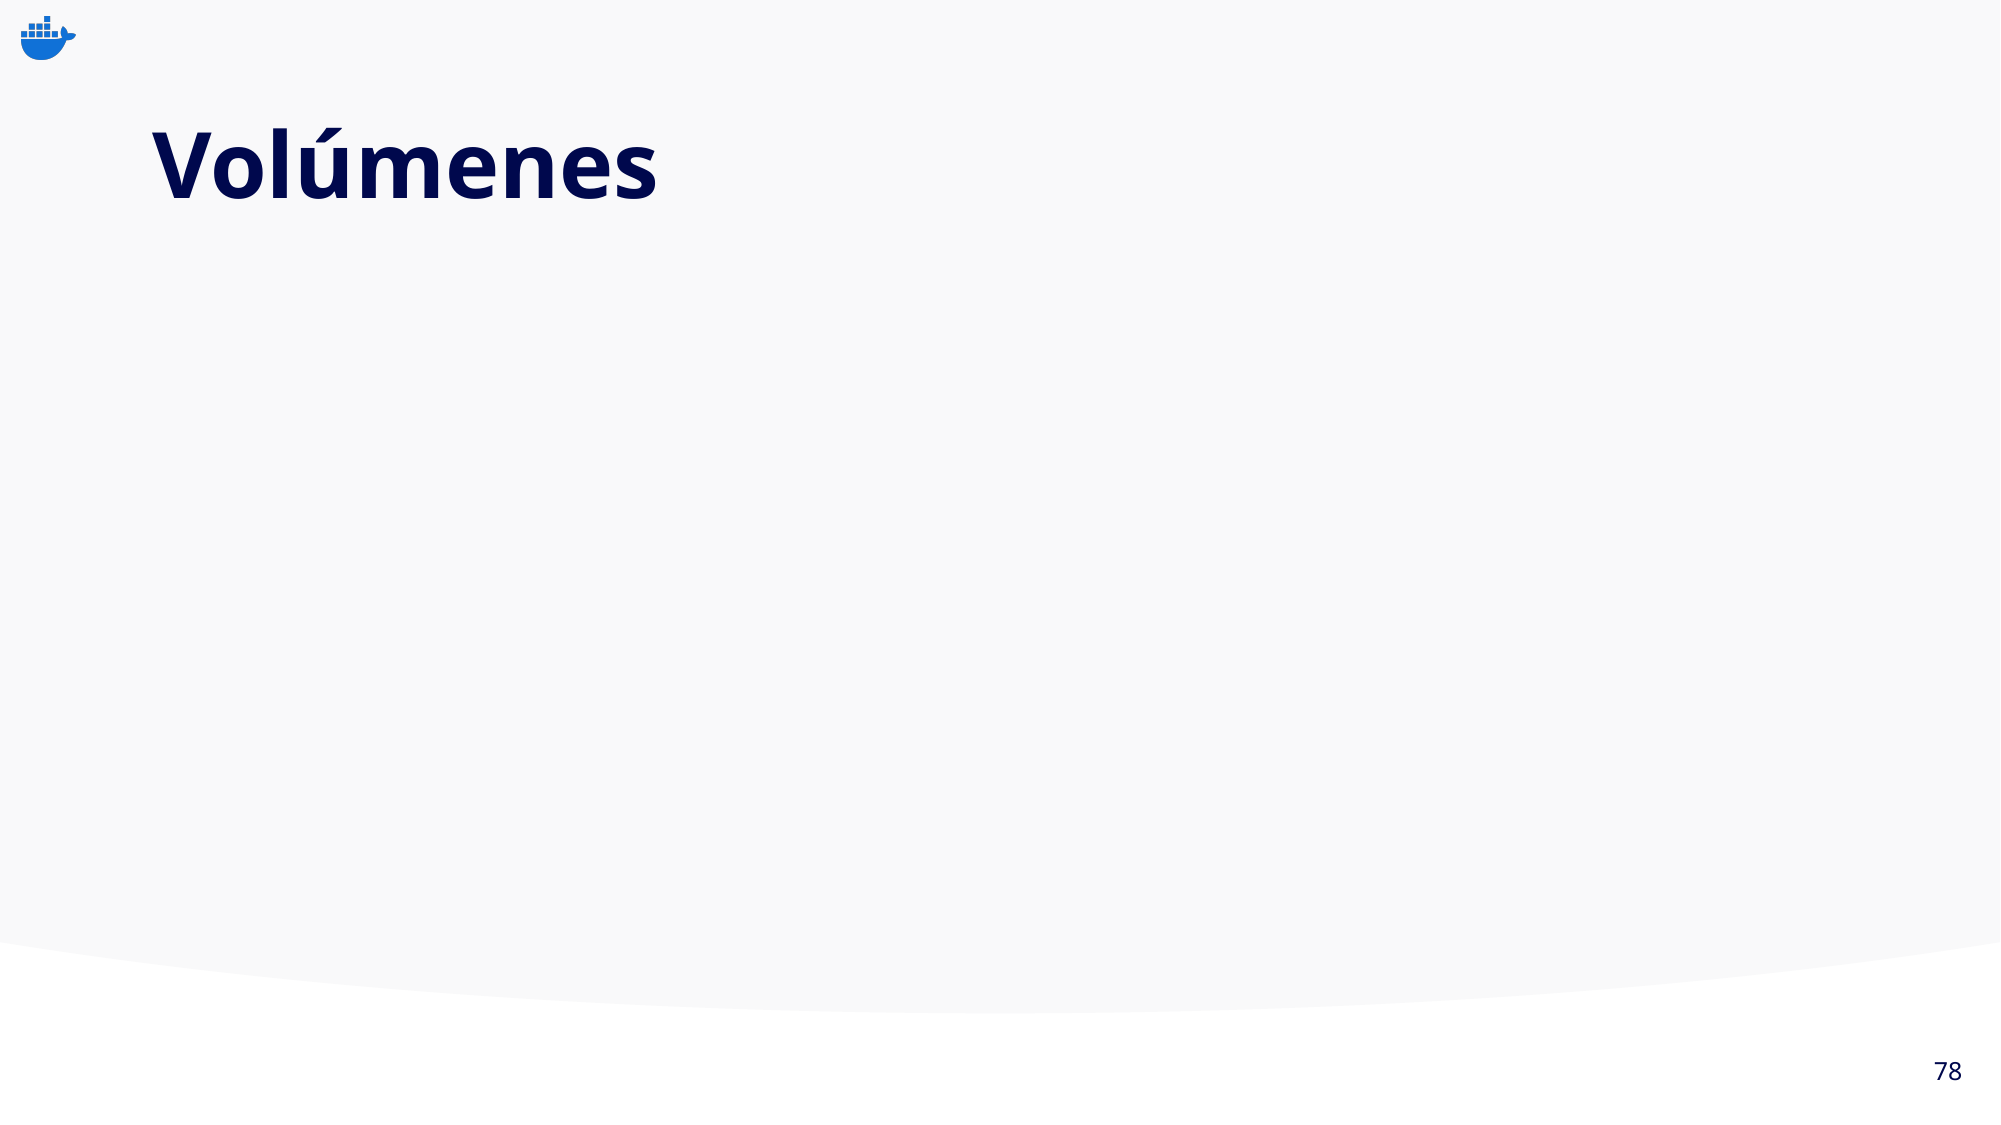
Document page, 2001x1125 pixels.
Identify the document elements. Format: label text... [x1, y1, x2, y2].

slide_number 78 [1527, 1042, 1978, 1103]
title Volúmenes [137, 59, 1863, 278]
picture [21, 16, 76, 60]
